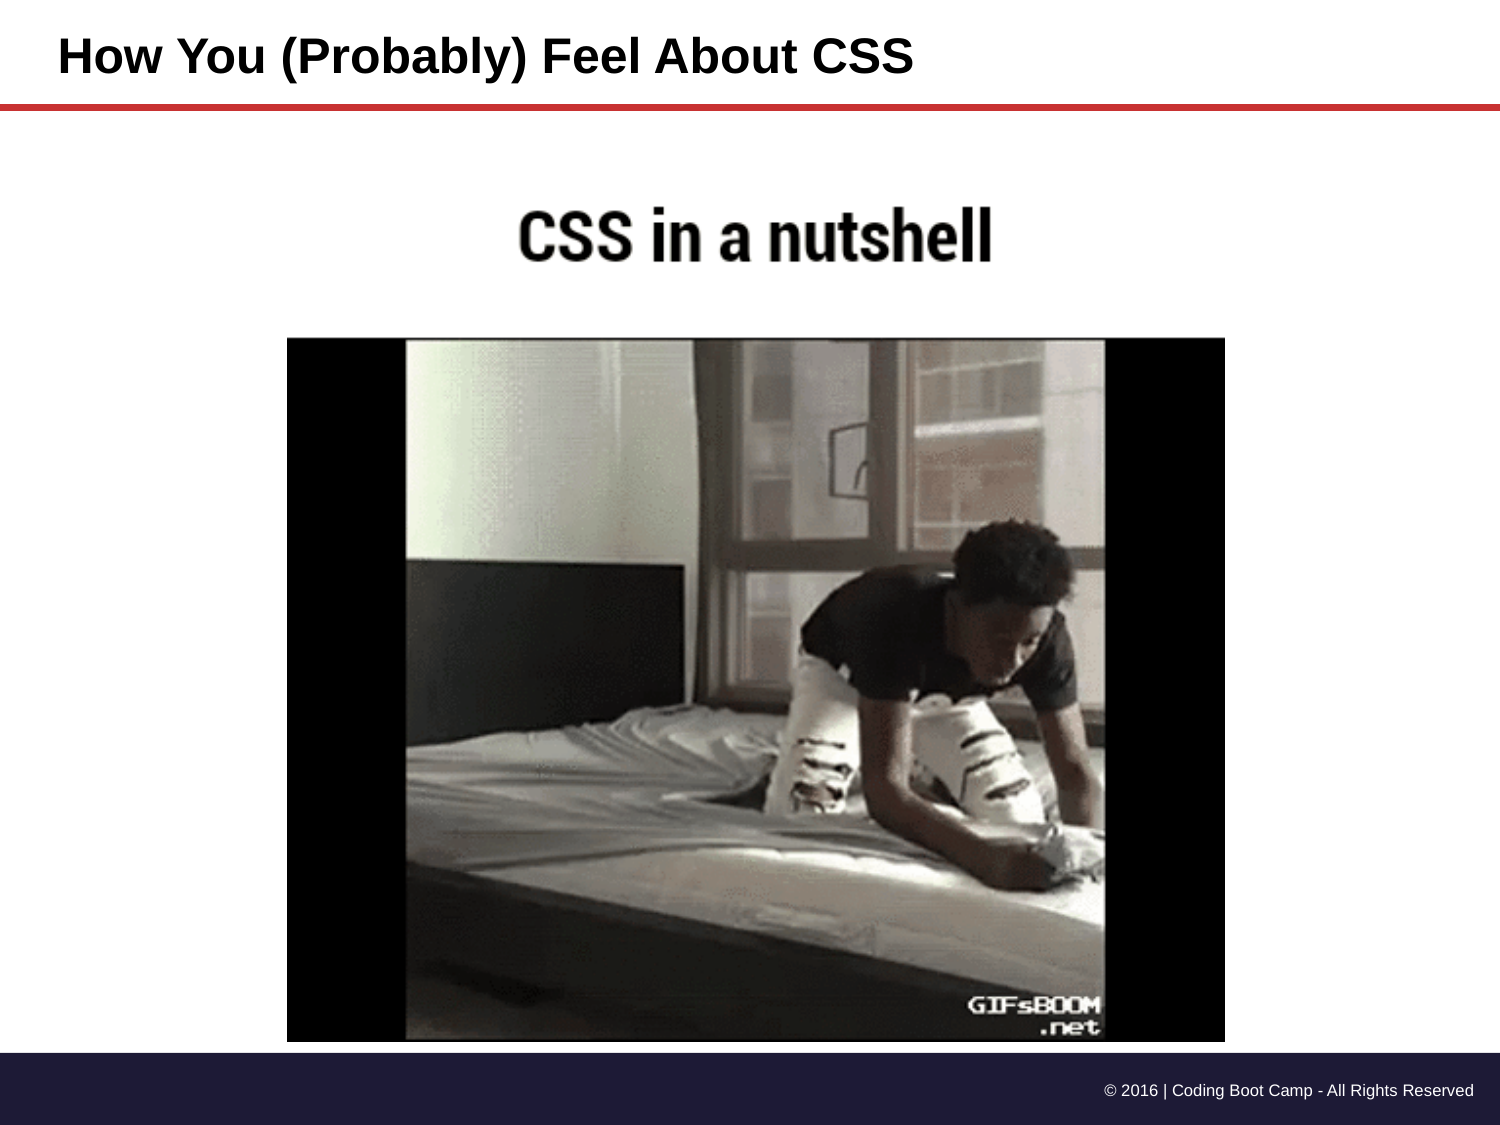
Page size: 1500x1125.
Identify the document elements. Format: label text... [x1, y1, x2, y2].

picture [287, 137, 1226, 1042]
text_box How You (Probably) Feel About CSS [50, 16, 1075, 91]
